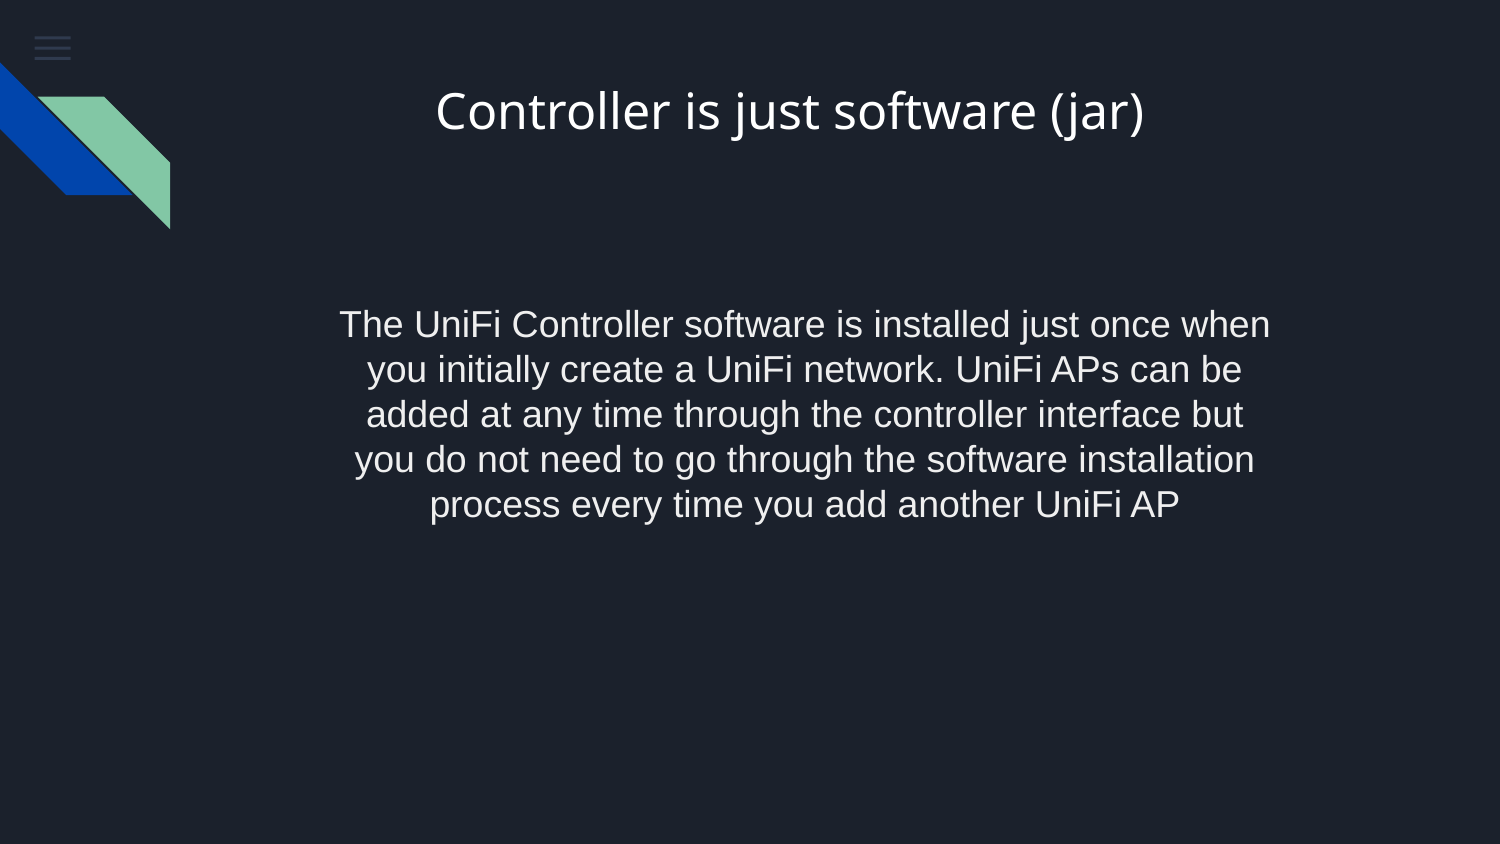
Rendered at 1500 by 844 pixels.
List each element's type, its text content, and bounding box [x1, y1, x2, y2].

title Controller is just software (jar) [212, 64, 1368, 215]
text_box The UniFi Controller software is installed just once when you initially create a UniFi network. UniFi APs can be added at any time through the controller interface but you do not need to go through the software installation process every time you add another UniFi AP [242, 285, 1368, 592]
